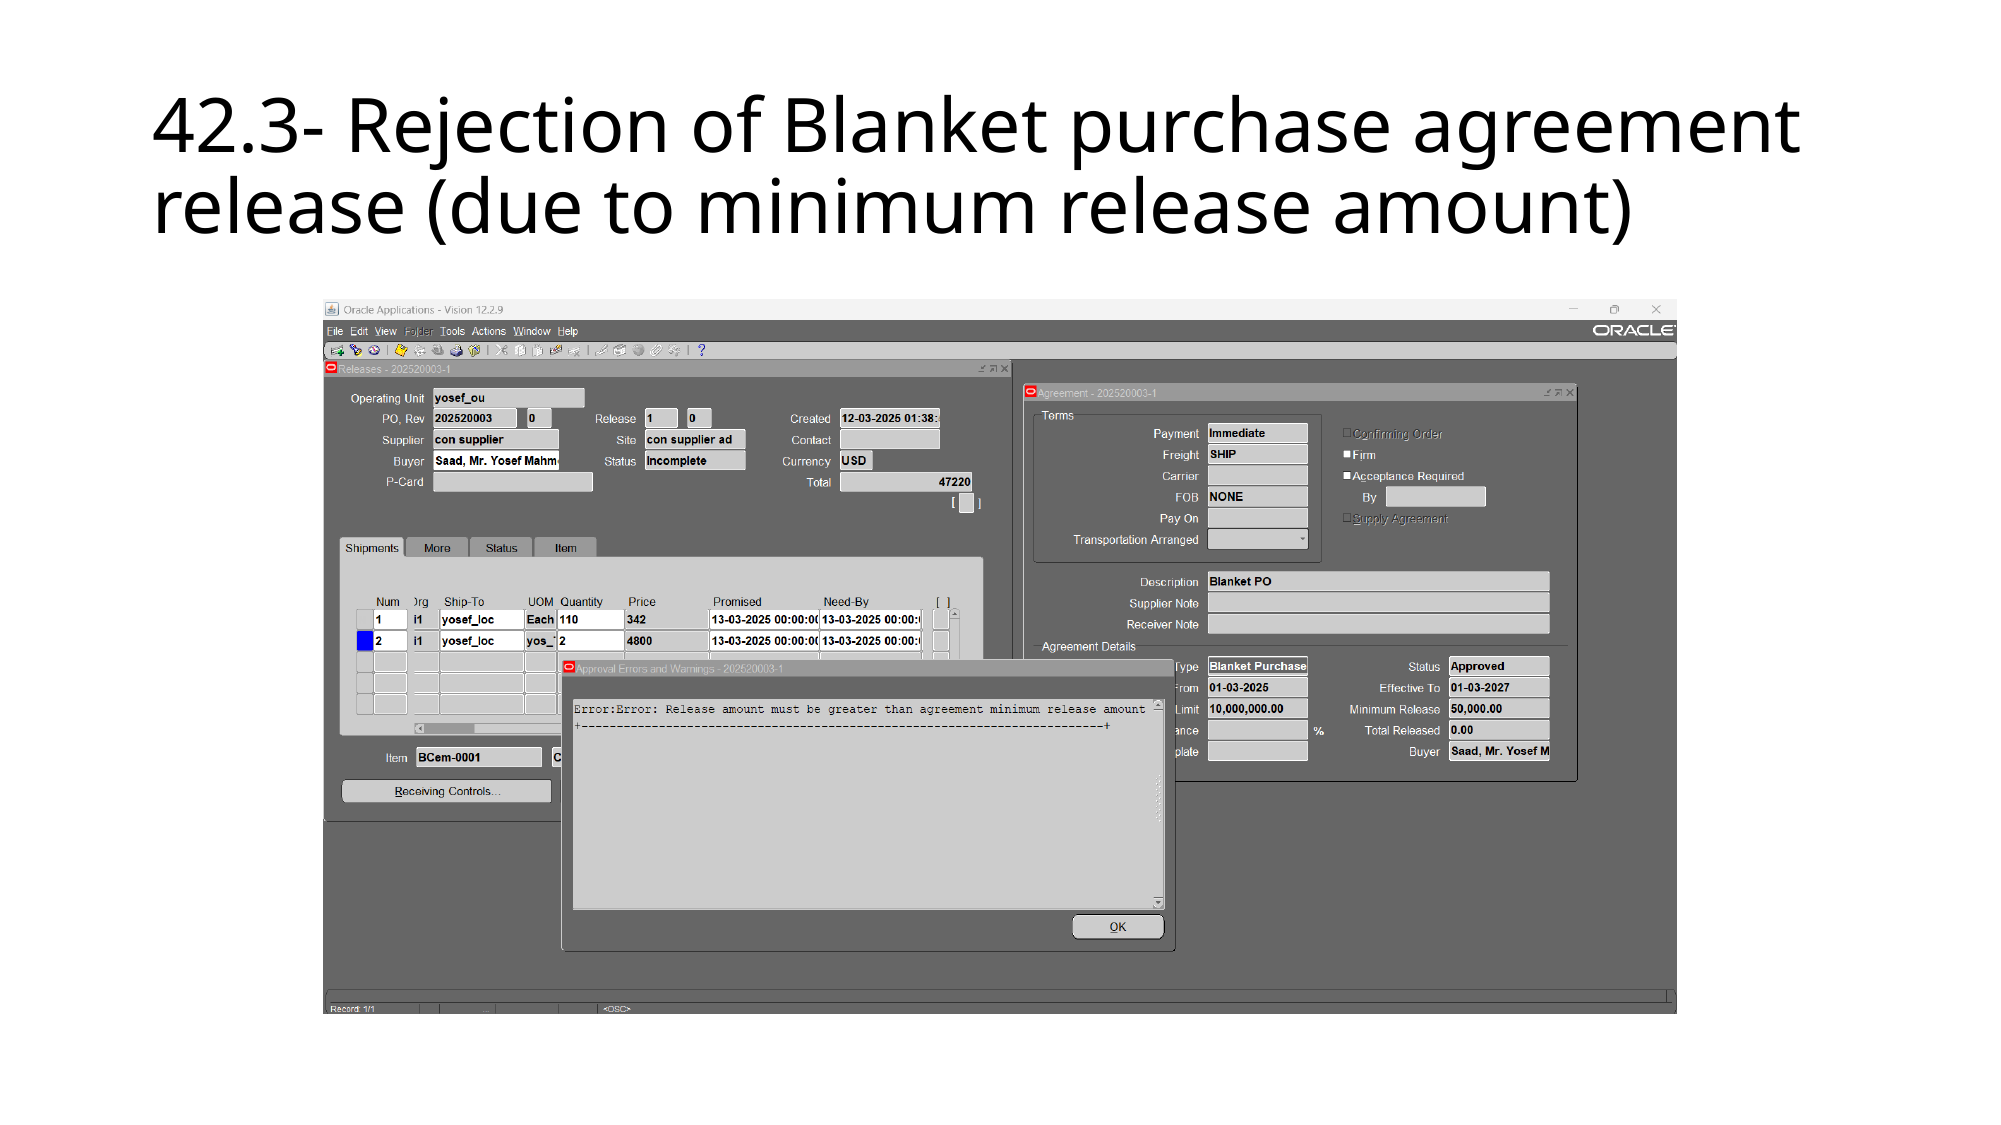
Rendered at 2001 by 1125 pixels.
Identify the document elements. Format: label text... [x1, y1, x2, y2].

title 42.3- Rejection of Blanket purchase agreement release (due to minimum release amount) [137, 59, 1863, 278]
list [323, 299, 1677, 1014]
